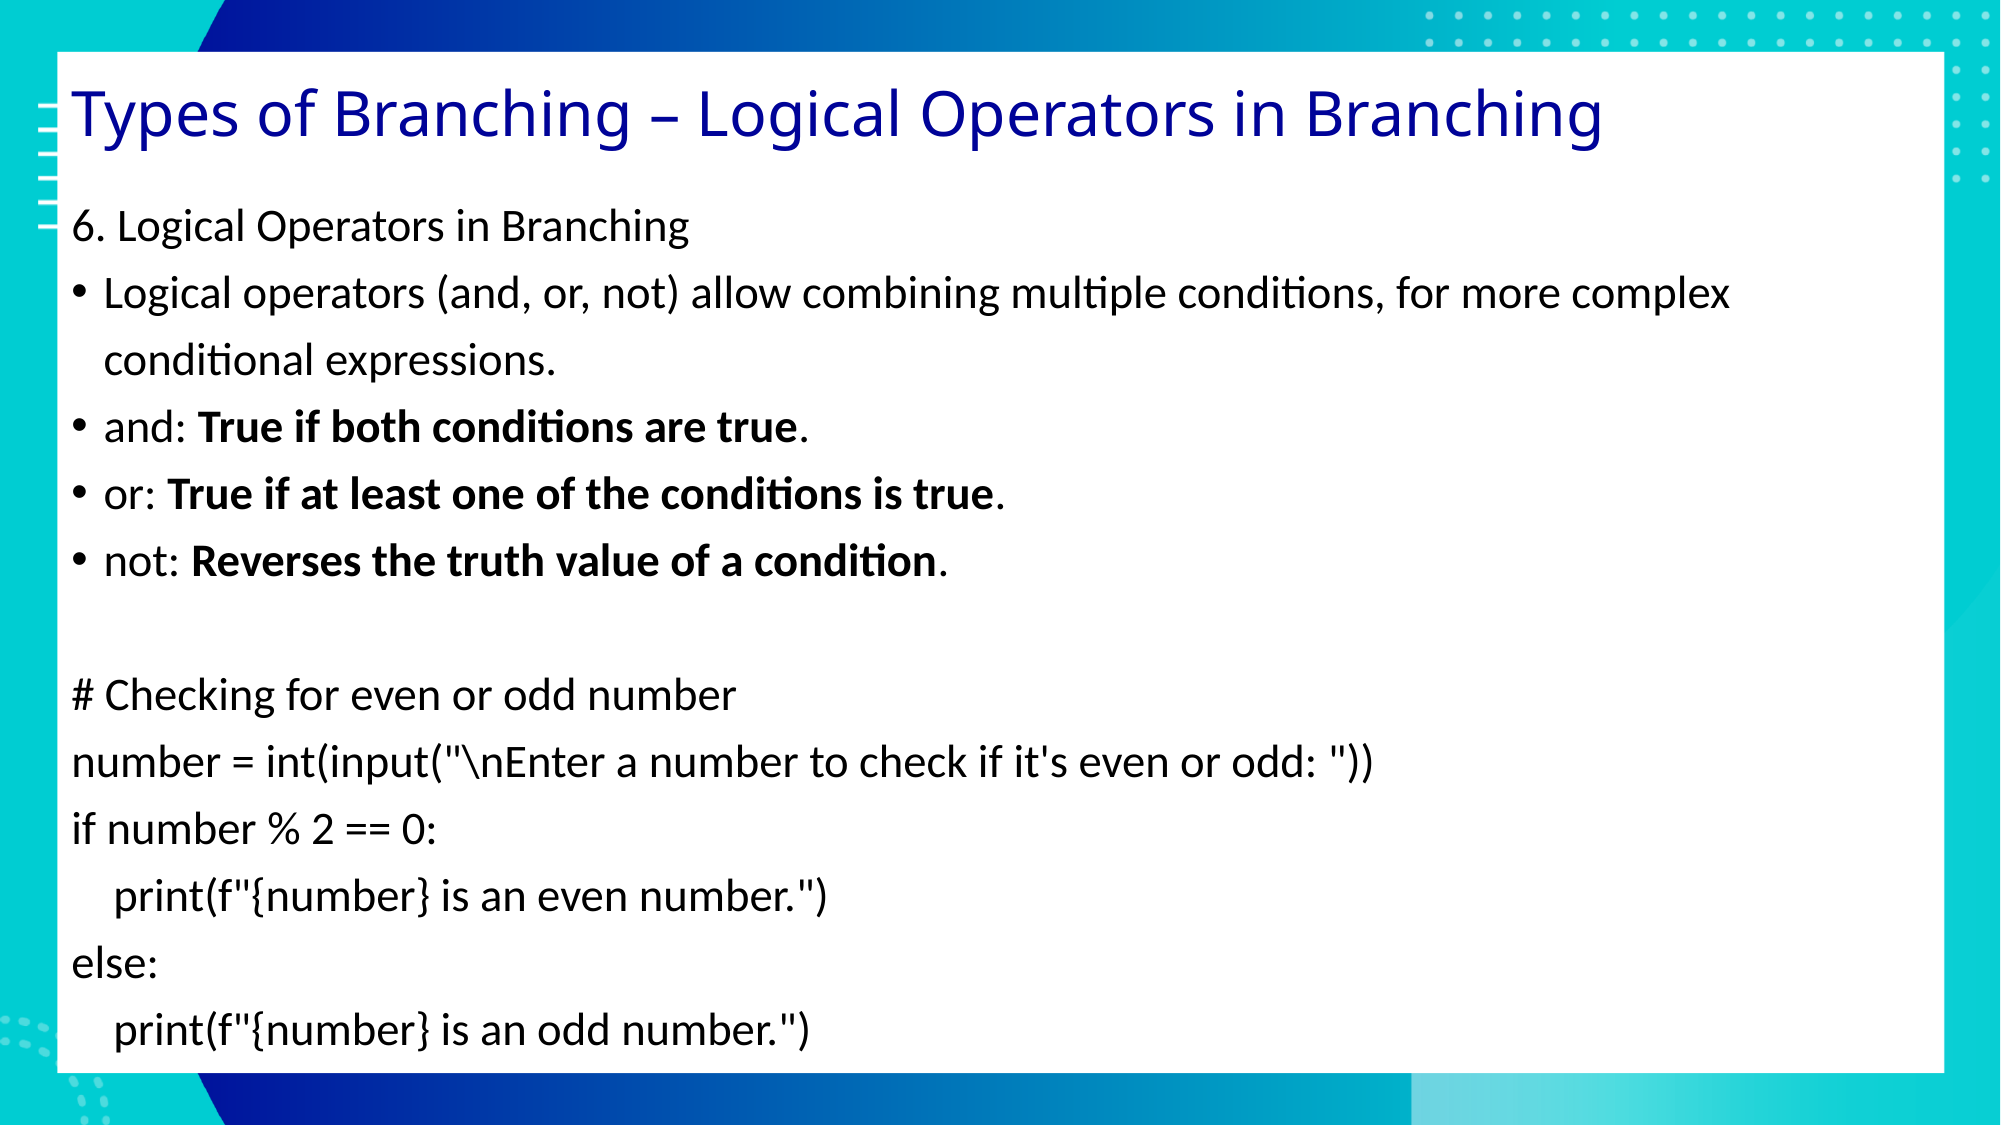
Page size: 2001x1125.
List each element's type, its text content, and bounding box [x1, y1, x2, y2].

picture [0, 0, 2001, 1125]
list 6. Logical Operators in Branching Logical operators (and, or, not) allow combining multiple conditions, for more complex conditional expressions. and: True if both conditions are true. or: True if at least one of the conditions is true. not: Reverses the truth value of a condition. # Checking for even or odd number number = int(input("\nEnter a number to check if it's even or odd: ")) if number % 2 == 0: print(f"{number} is an even number.") else: print(f"{number} is an odd number.") [56, 176, 1939, 1069]
title Types of Branching – Logical Operators in Branching [56, 56, 1939, 176]
